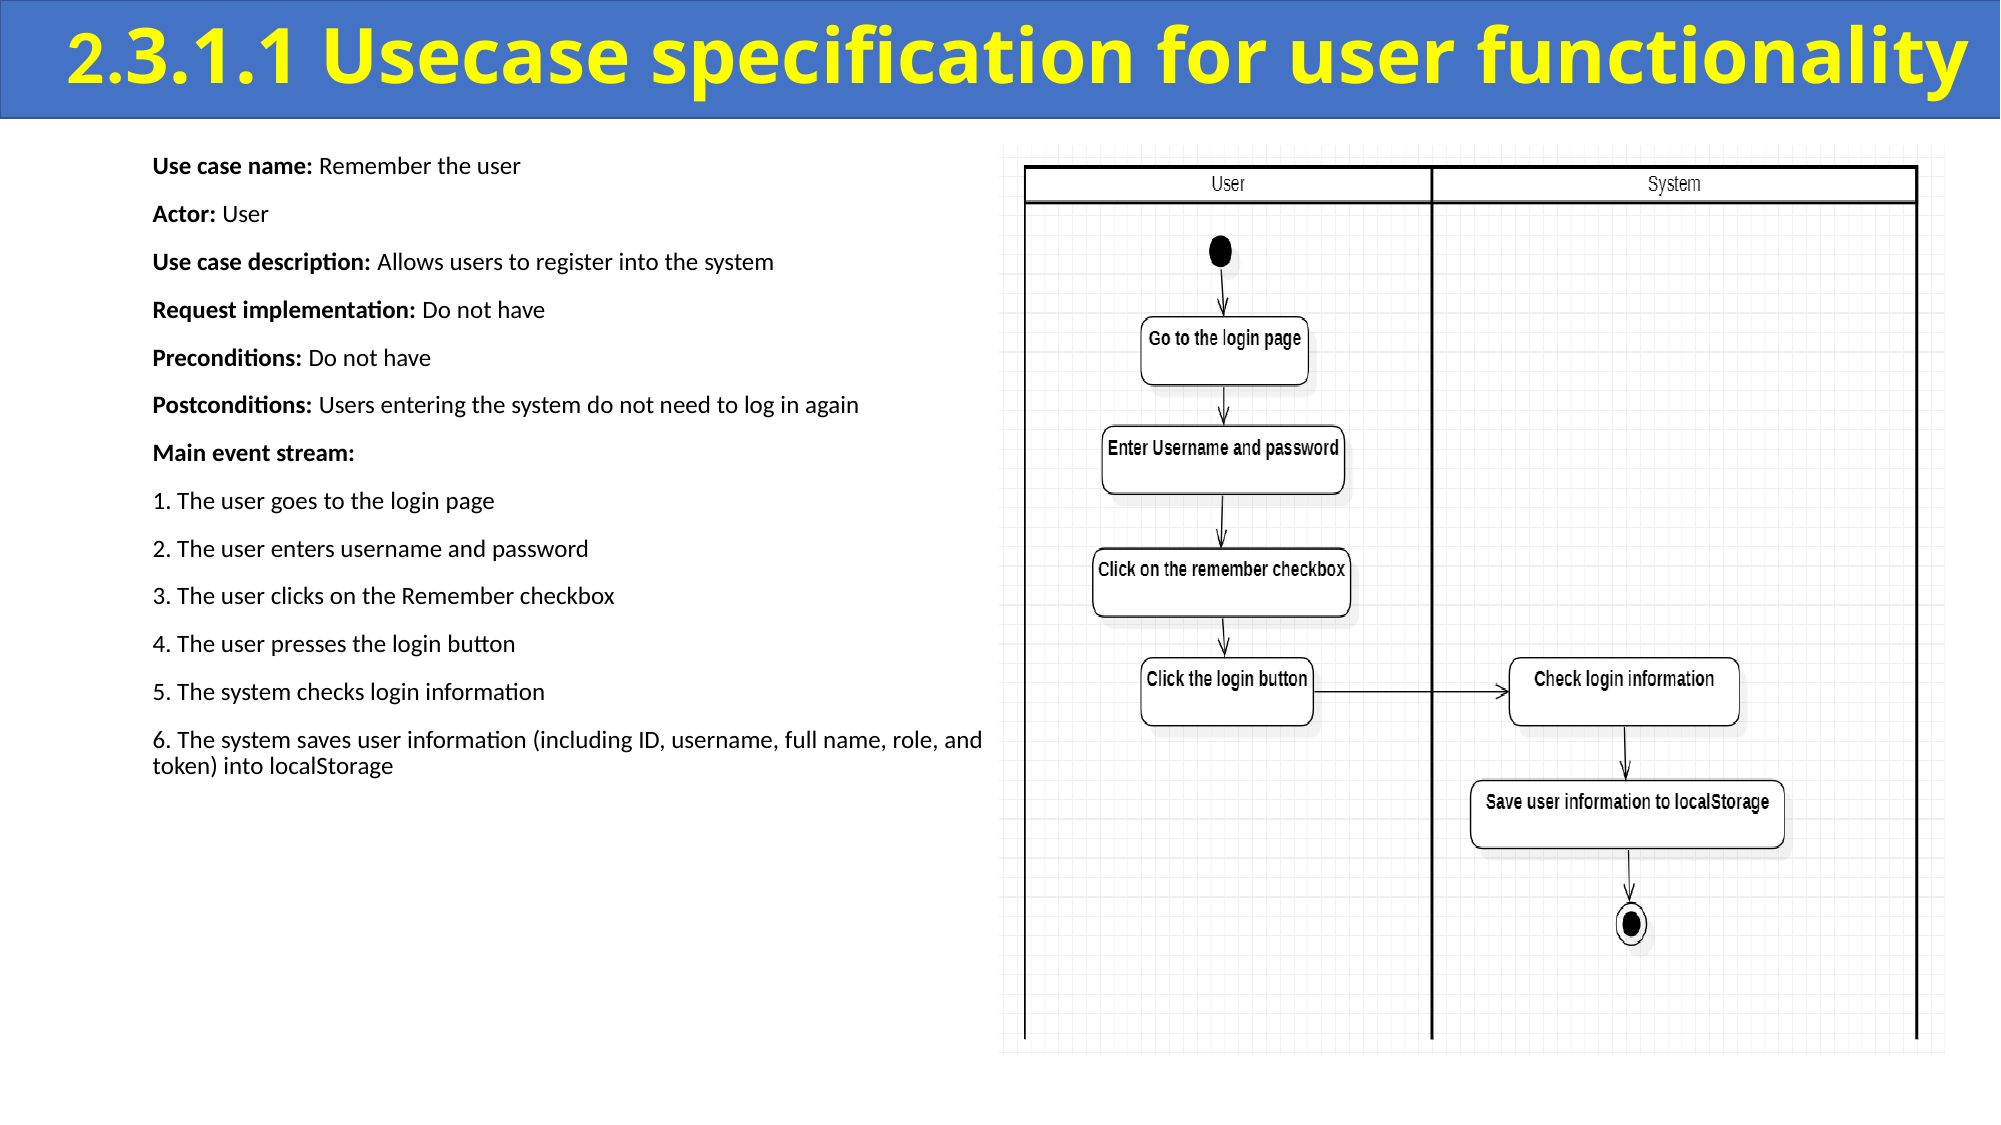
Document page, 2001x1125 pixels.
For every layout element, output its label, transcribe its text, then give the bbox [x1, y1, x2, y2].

list Use case name: Remember the user Actor: User Use case description: Allows users to register into the system Request implementation: Do not have Preconditions: Do not have Postconditions: Users entering the system do not need to log in again Main event stream: 1. The user goes to the login page 2. The user enters username and password 3. The user clicks on the Remember checkbox 4. The user presses the login button 5. The system checks login information 6. The system saves user information (including ID, username, full name, role, and token) into localStorage [137, 145, 999, 1055]
picture [999, 145, 1945, 1055]
text_box 2.3.1.1 Usecase specification for user functionality [0, 0, 2000, 118]
